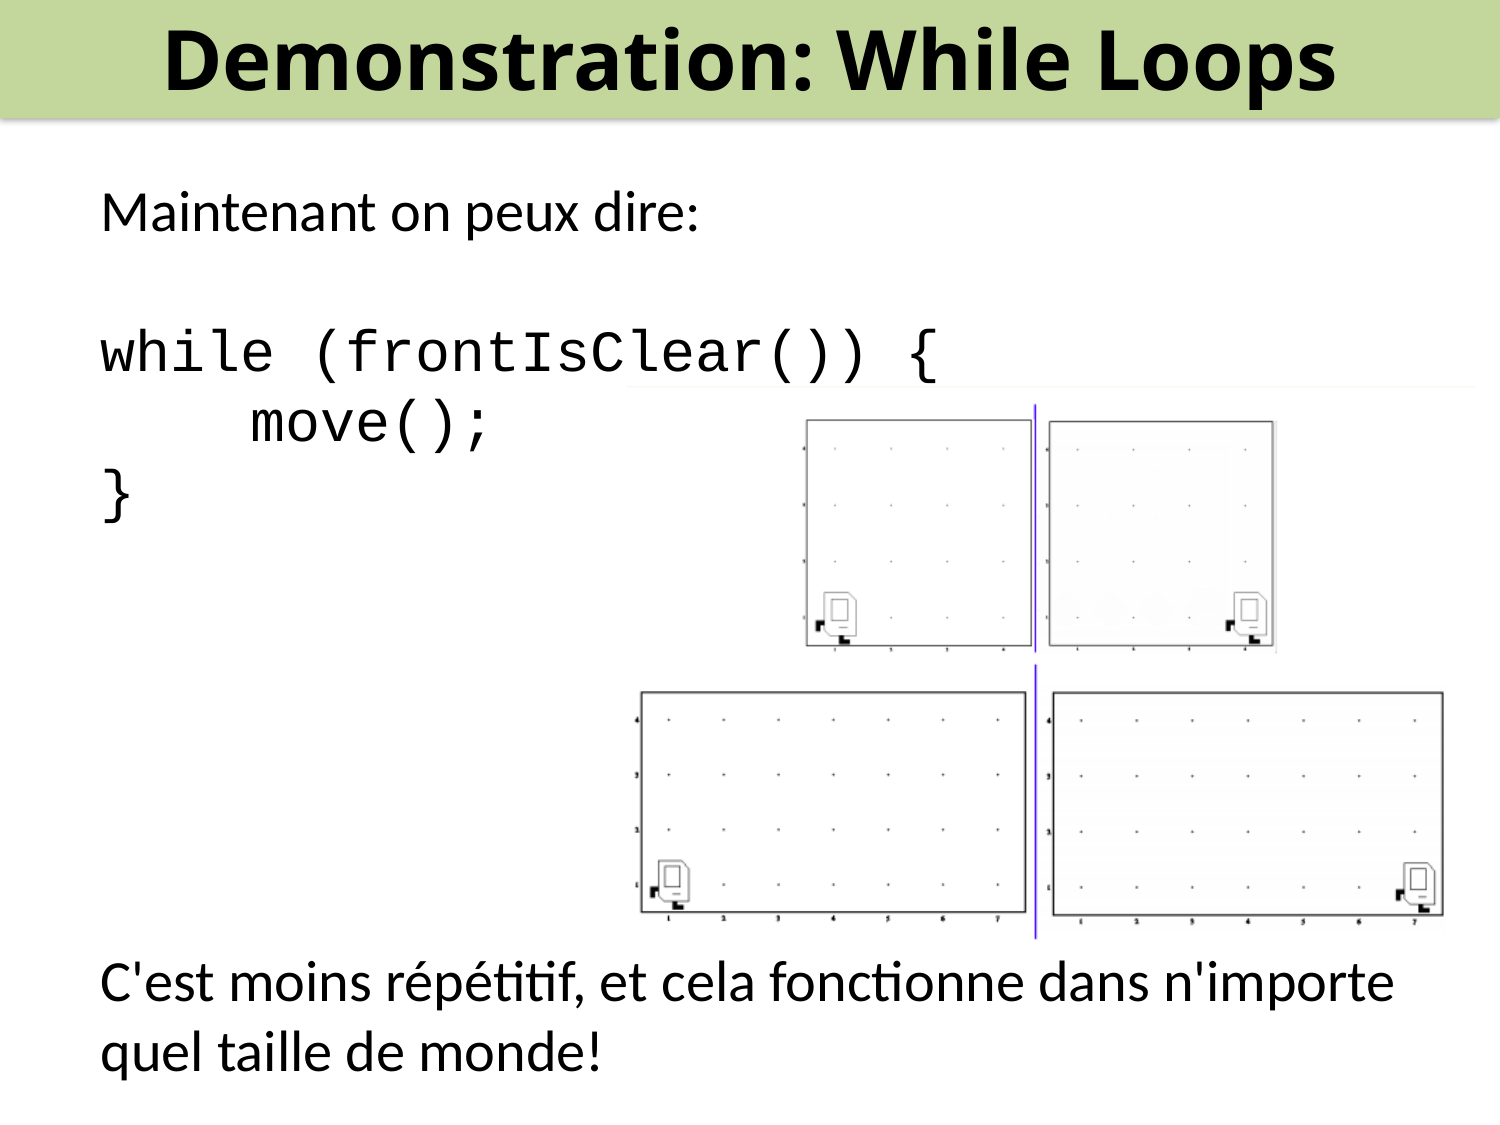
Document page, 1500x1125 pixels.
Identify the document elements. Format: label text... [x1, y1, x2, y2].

picture [626, 386, 1476, 959]
text_box Maintenant on peux dire: while (frontIsClear()) { move(); } C'est moins répétitif, et cela fonctionne dans n'importe quel taille de monde! [85, 166, 1476, 1091]
text_box Demonstration: While Loops [0, 0, 1500, 122]
